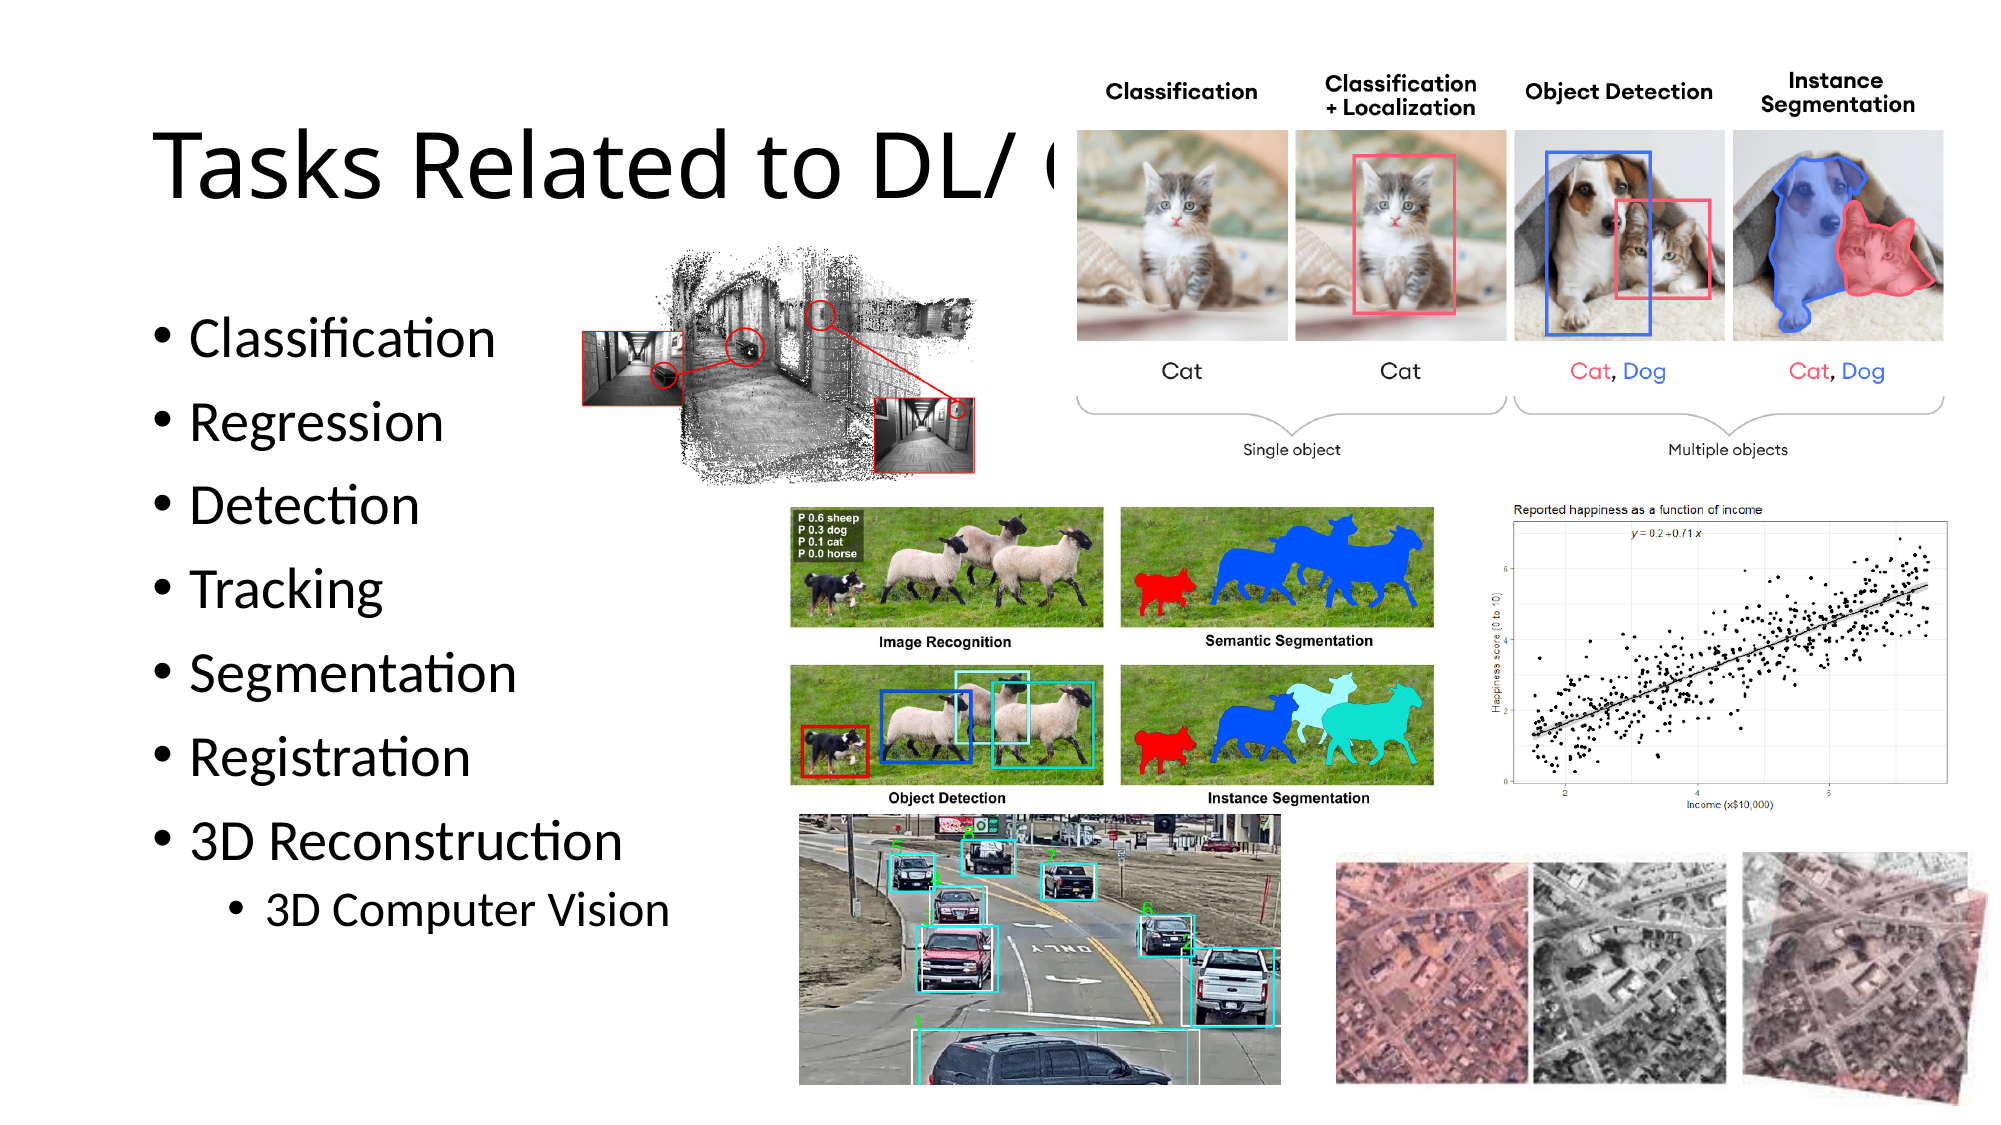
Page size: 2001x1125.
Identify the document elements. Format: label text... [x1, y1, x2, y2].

picture [780, 498, 1444, 813]
picture [1336, 852, 1988, 1107]
picture [1054, 18, 1965, 480]
picture [582, 225, 980, 497]
picture [799, 814, 1281, 1085]
title Tasks Related to DL/ CV [137, 59, 1054, 278]
list Classification Regression Detection Tracking Segmentation Registration 3D Reconstruction 3D Computer Vision [137, 299, 1863, 1014]
picture [1485, 498, 1952, 815]
